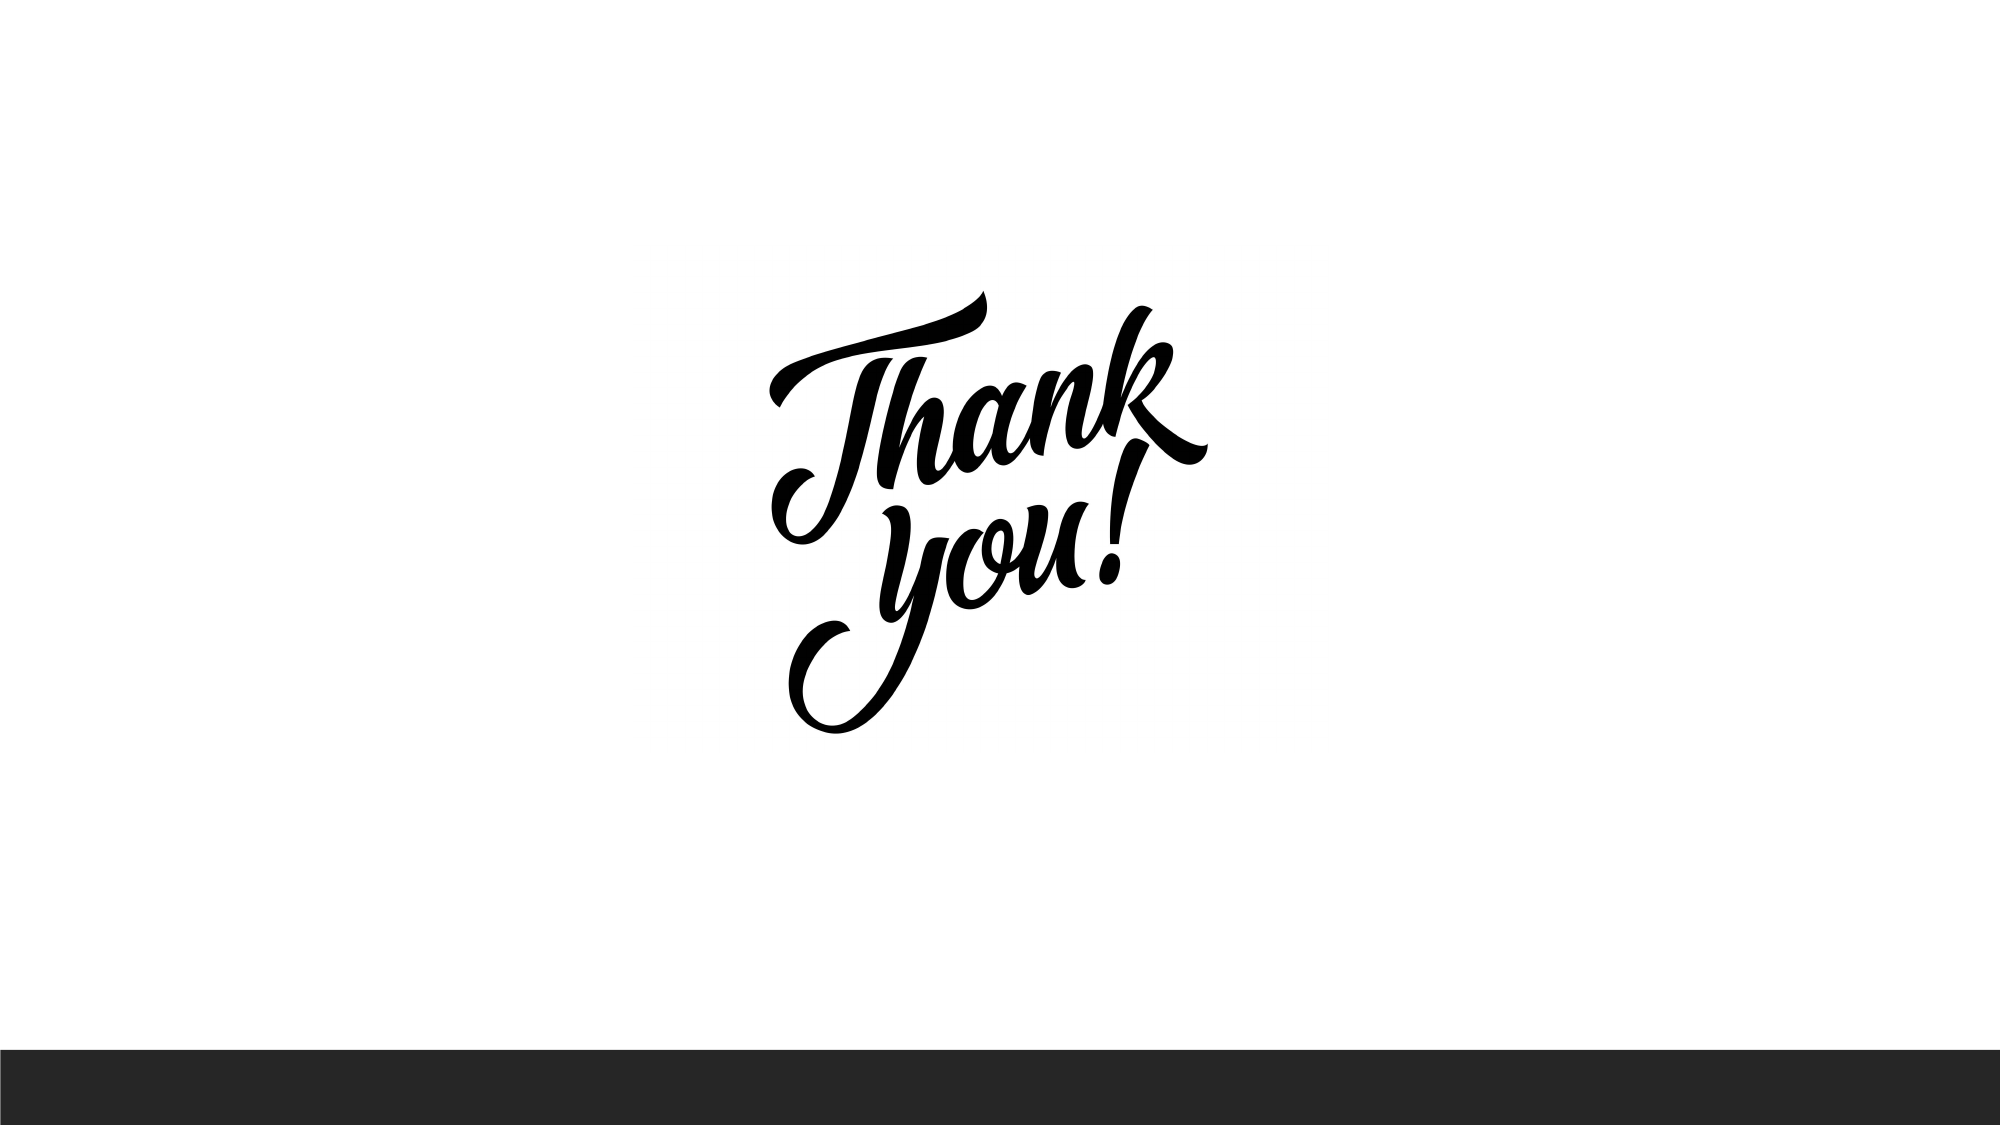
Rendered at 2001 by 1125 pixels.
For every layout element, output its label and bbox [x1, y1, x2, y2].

picture [632, 244, 1329, 753]
